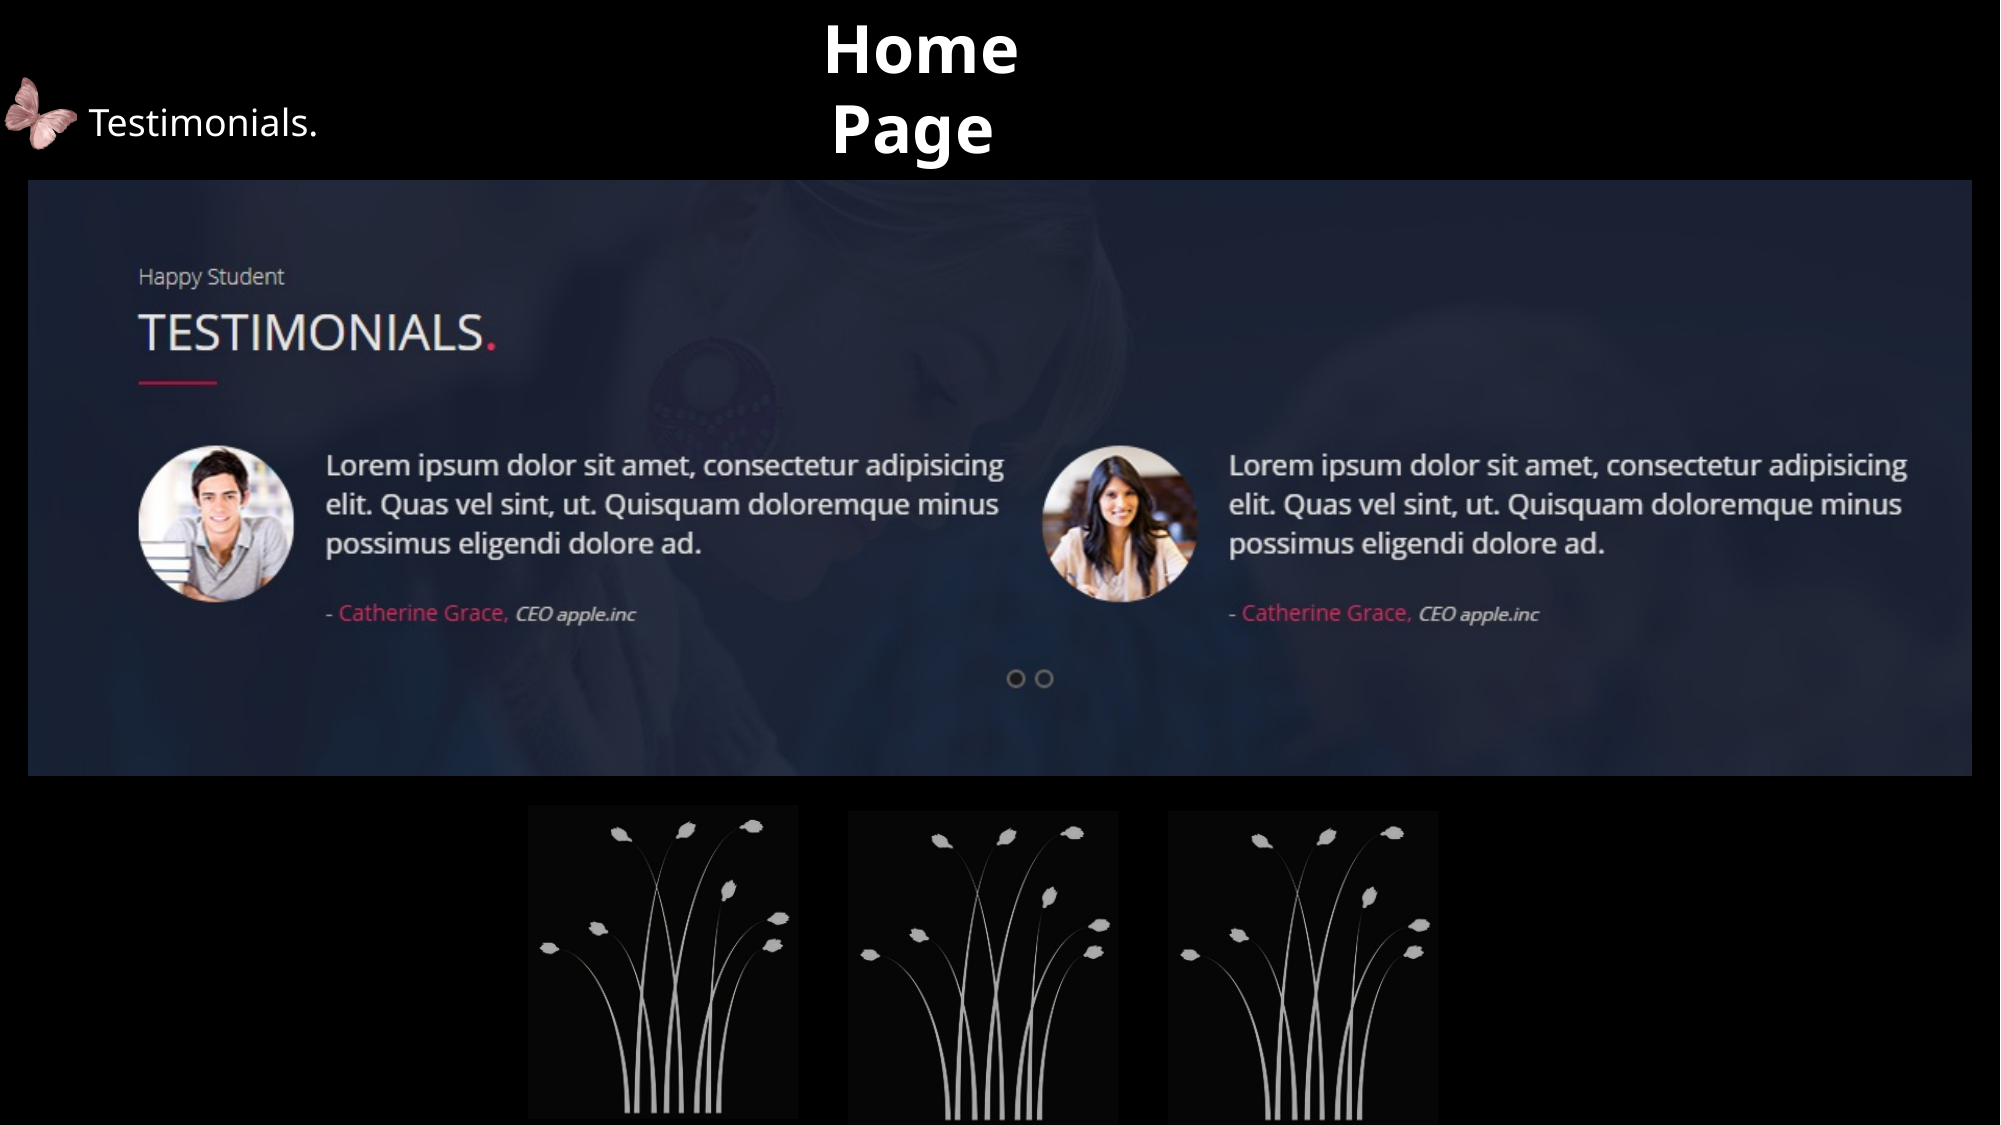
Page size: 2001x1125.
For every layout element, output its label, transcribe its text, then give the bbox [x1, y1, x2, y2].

picture [528, 805, 799, 1119]
picture [28, 180, 1972, 777]
picture [0, 70, 77, 159]
text_box Home Page [724, 0, 1119, 175]
picture [848, 811, 1119, 1125]
picture [1168, 811, 1439, 1125]
text_box Testimonials. [77, 91, 334, 151]
